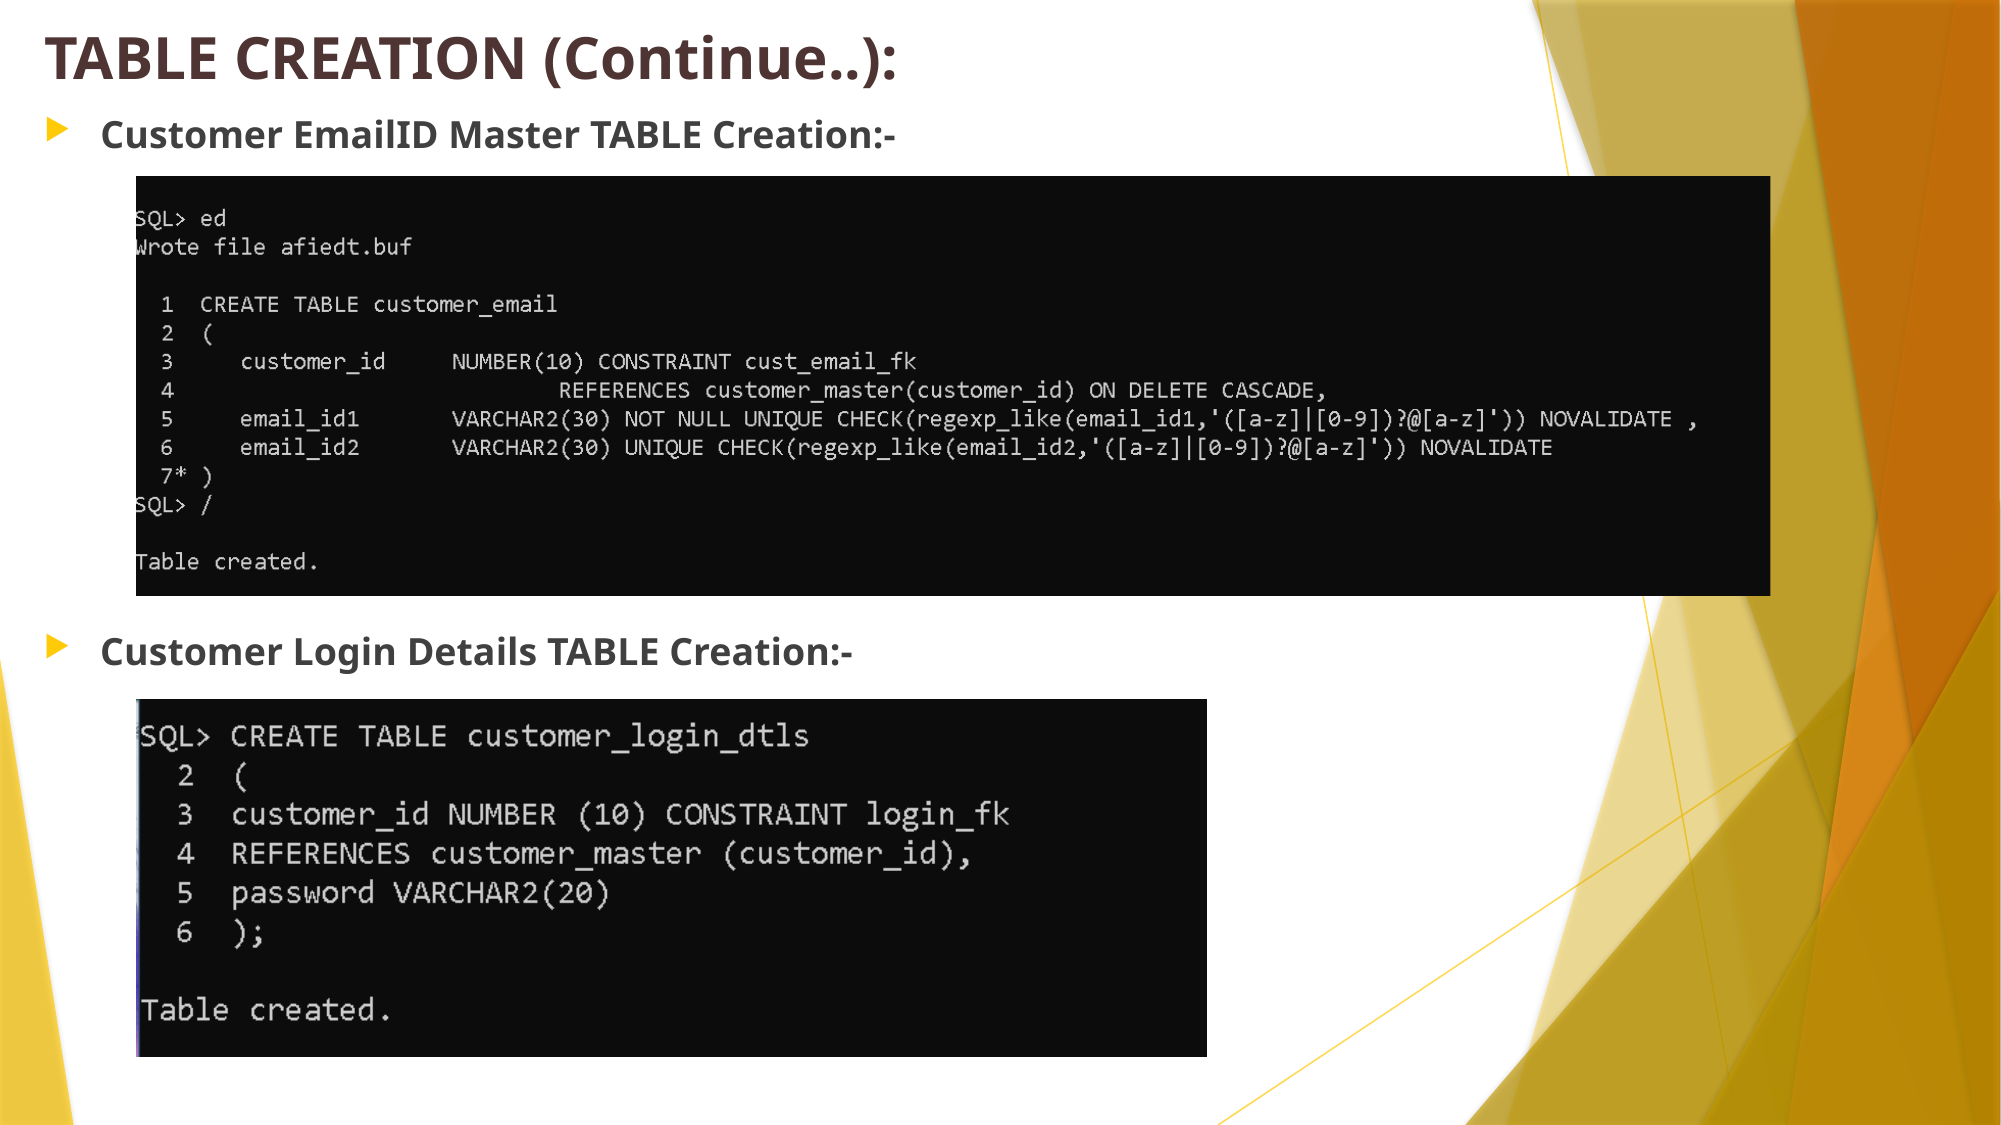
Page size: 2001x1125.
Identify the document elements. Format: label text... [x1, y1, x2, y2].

text_box Customer EmailID Master TABLE Creation:- [29, 103, 1440, 177]
title TABLE CREATION (Continue..): [29, 13, 1440, 103]
picture [135, 699, 1207, 1057]
picture [135, 175, 1771, 599]
text_box Customer Login Details TABLE Creation:- [28, 620, 1440, 693]
